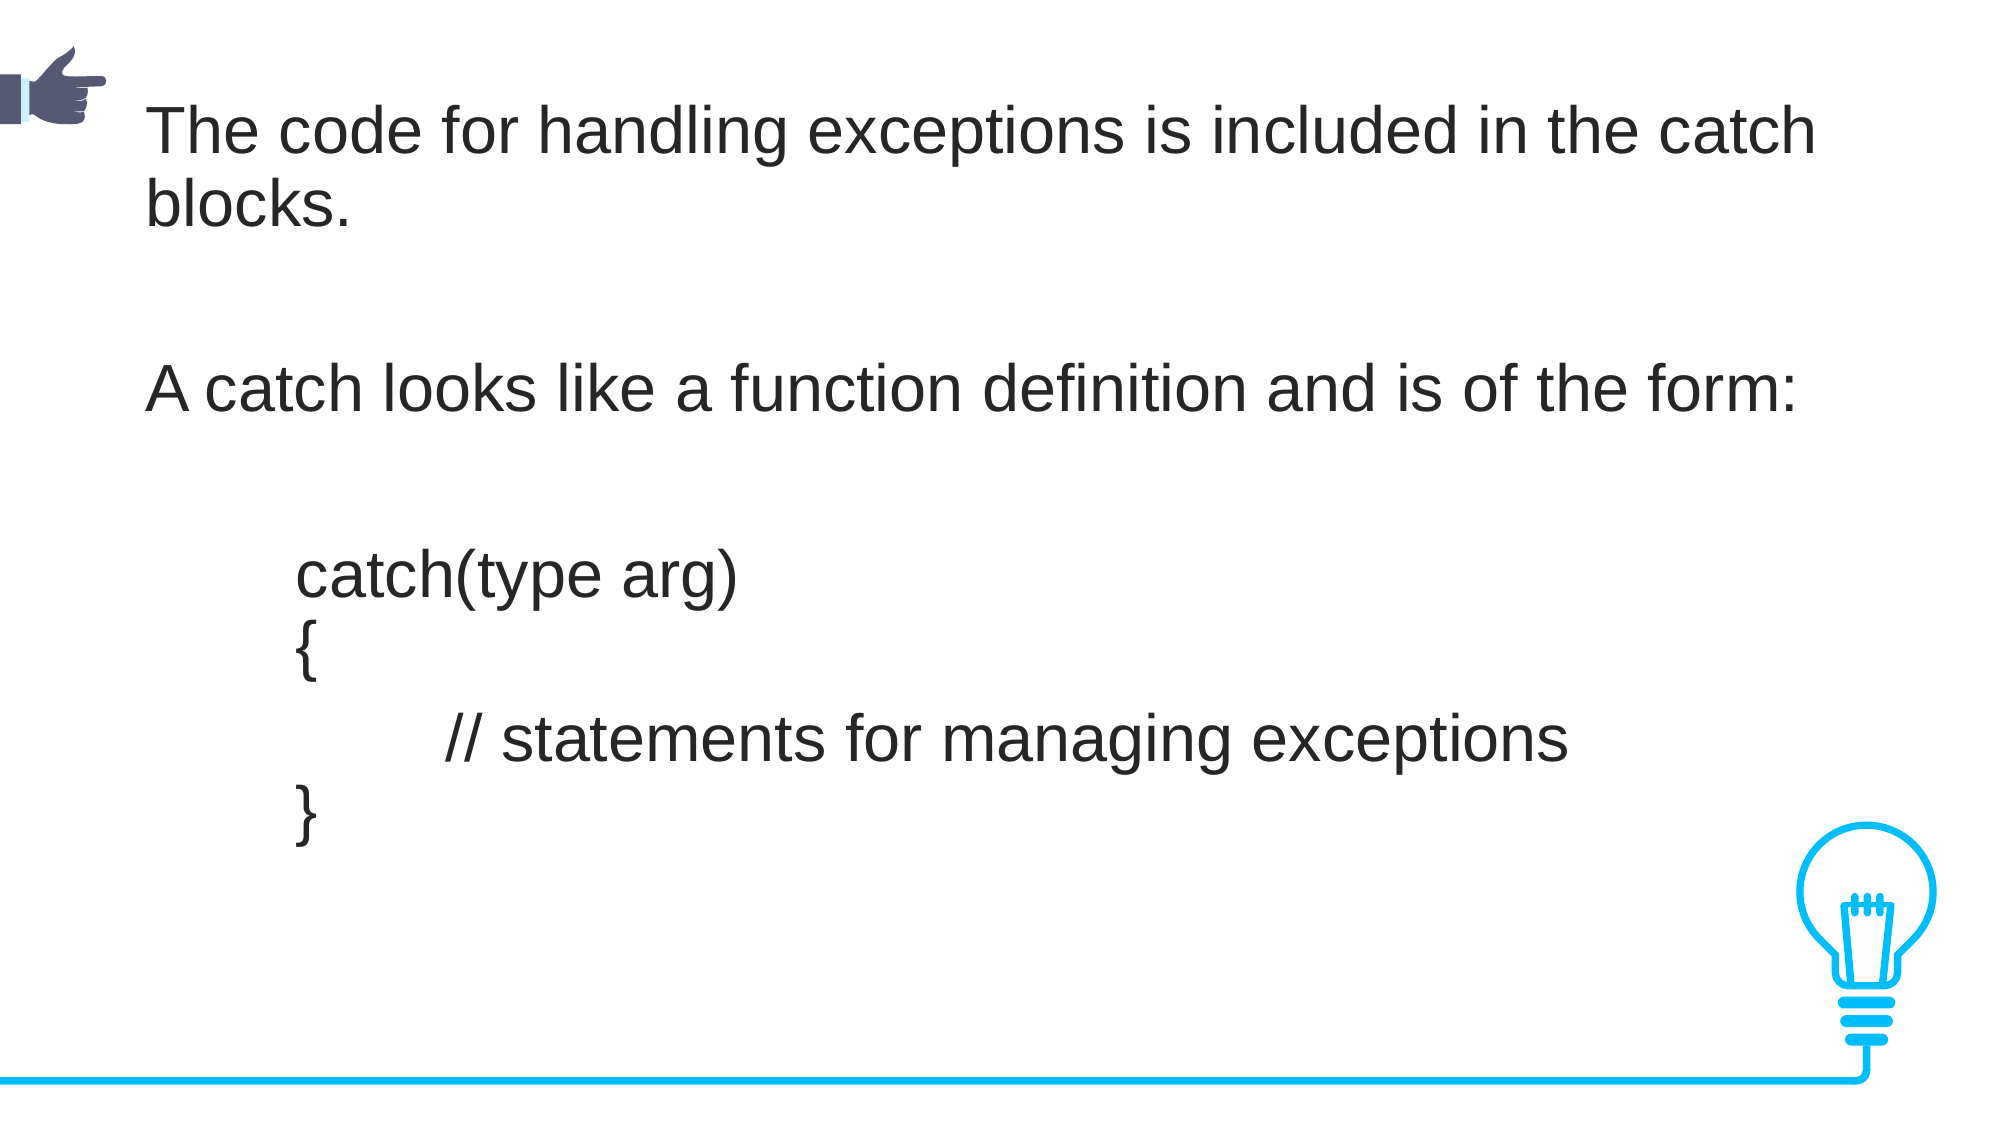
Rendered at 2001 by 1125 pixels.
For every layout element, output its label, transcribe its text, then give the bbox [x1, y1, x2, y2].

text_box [0, 46, 107, 125]
list The code for handling exceptions is included in the catch blocks. A catch looks like a function definition and is of the form: catch(type arg) { // statements for managing exceptions } [130, 46, 1927, 899]
